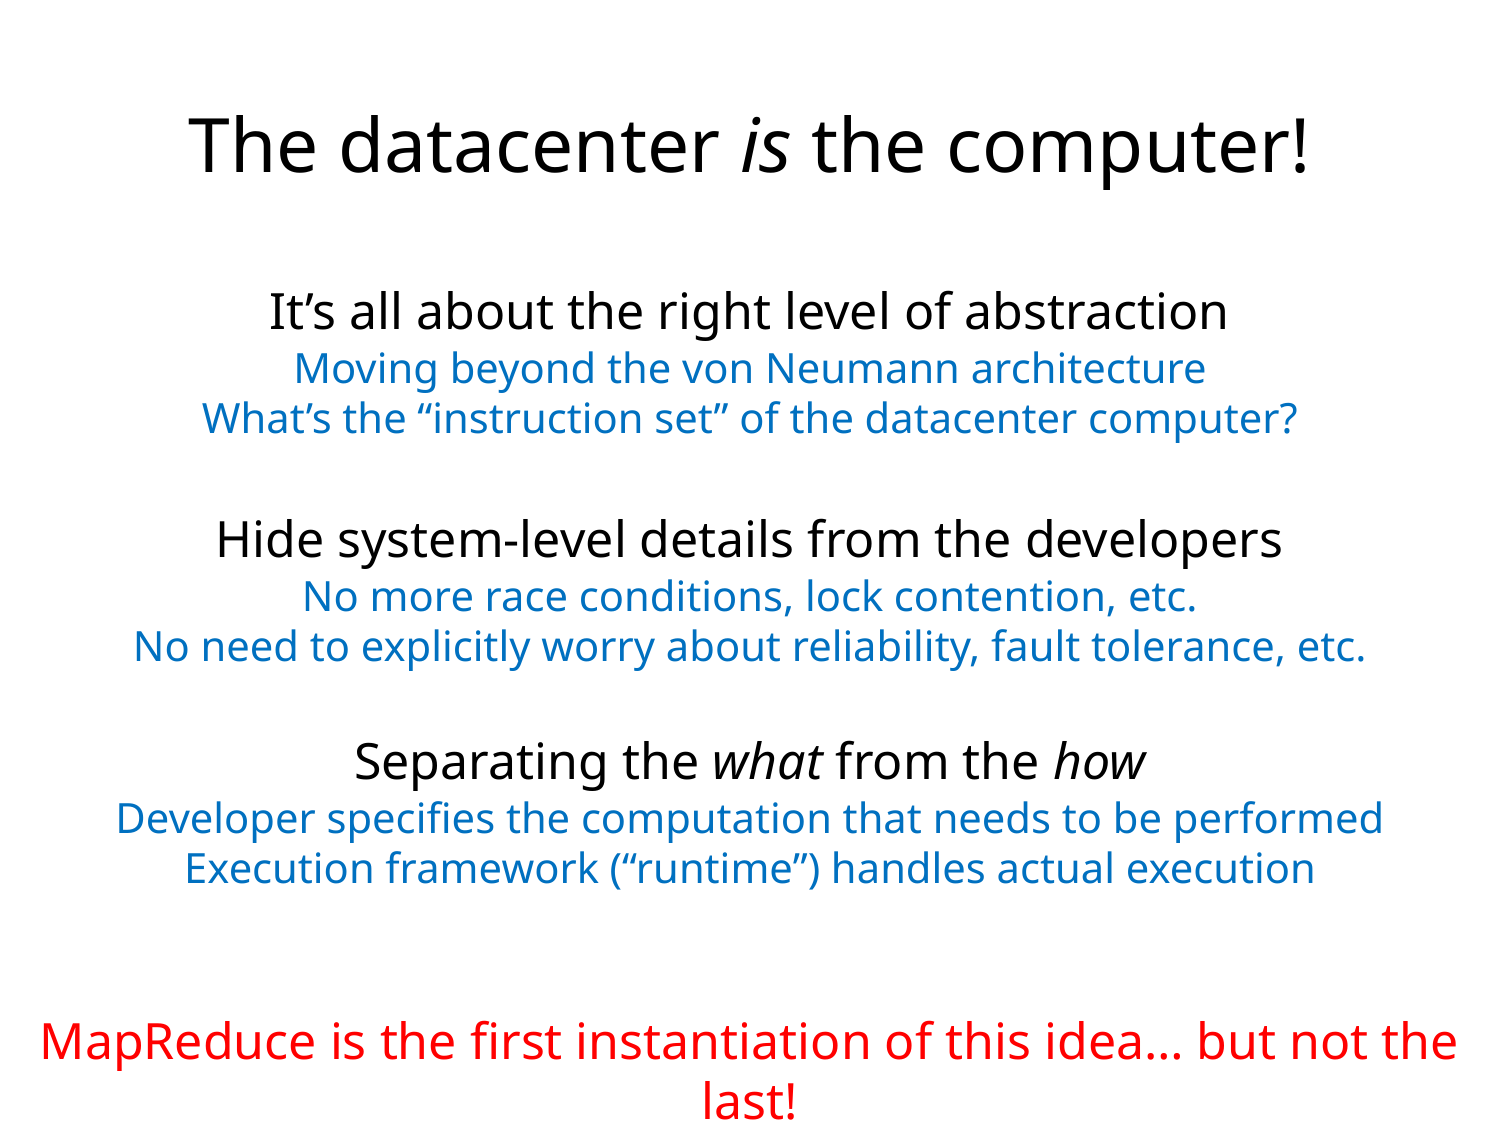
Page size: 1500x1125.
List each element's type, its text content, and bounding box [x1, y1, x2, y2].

text_box The datacenter is the computer! [0, 90, 1500, 203]
text_box Moving beyond the von Neumann architecture What’s the “instruction set” of the datacenter computer? [0, 334, 1500, 450]
text_box Hide system-level details from the developers [0, 499, 1500, 562]
text_box MapReduce is the first instantiation of this idea… but not the last! [0, 1002, 1500, 1125]
text_box Separating the what from the how [0, 721, 1500, 784]
text_box It’s all about the right level of abstraction [0, 271, 1500, 334]
text_box Developer specifies the computation that needs to be performed Execution framework (“runtime”) handles actual execution [0, 784, 1500, 900]
text_box No more race conditions, lock contention, etc. No need to explicitly worry about reliability, fault tolerance, etc. [0, 562, 1500, 678]
